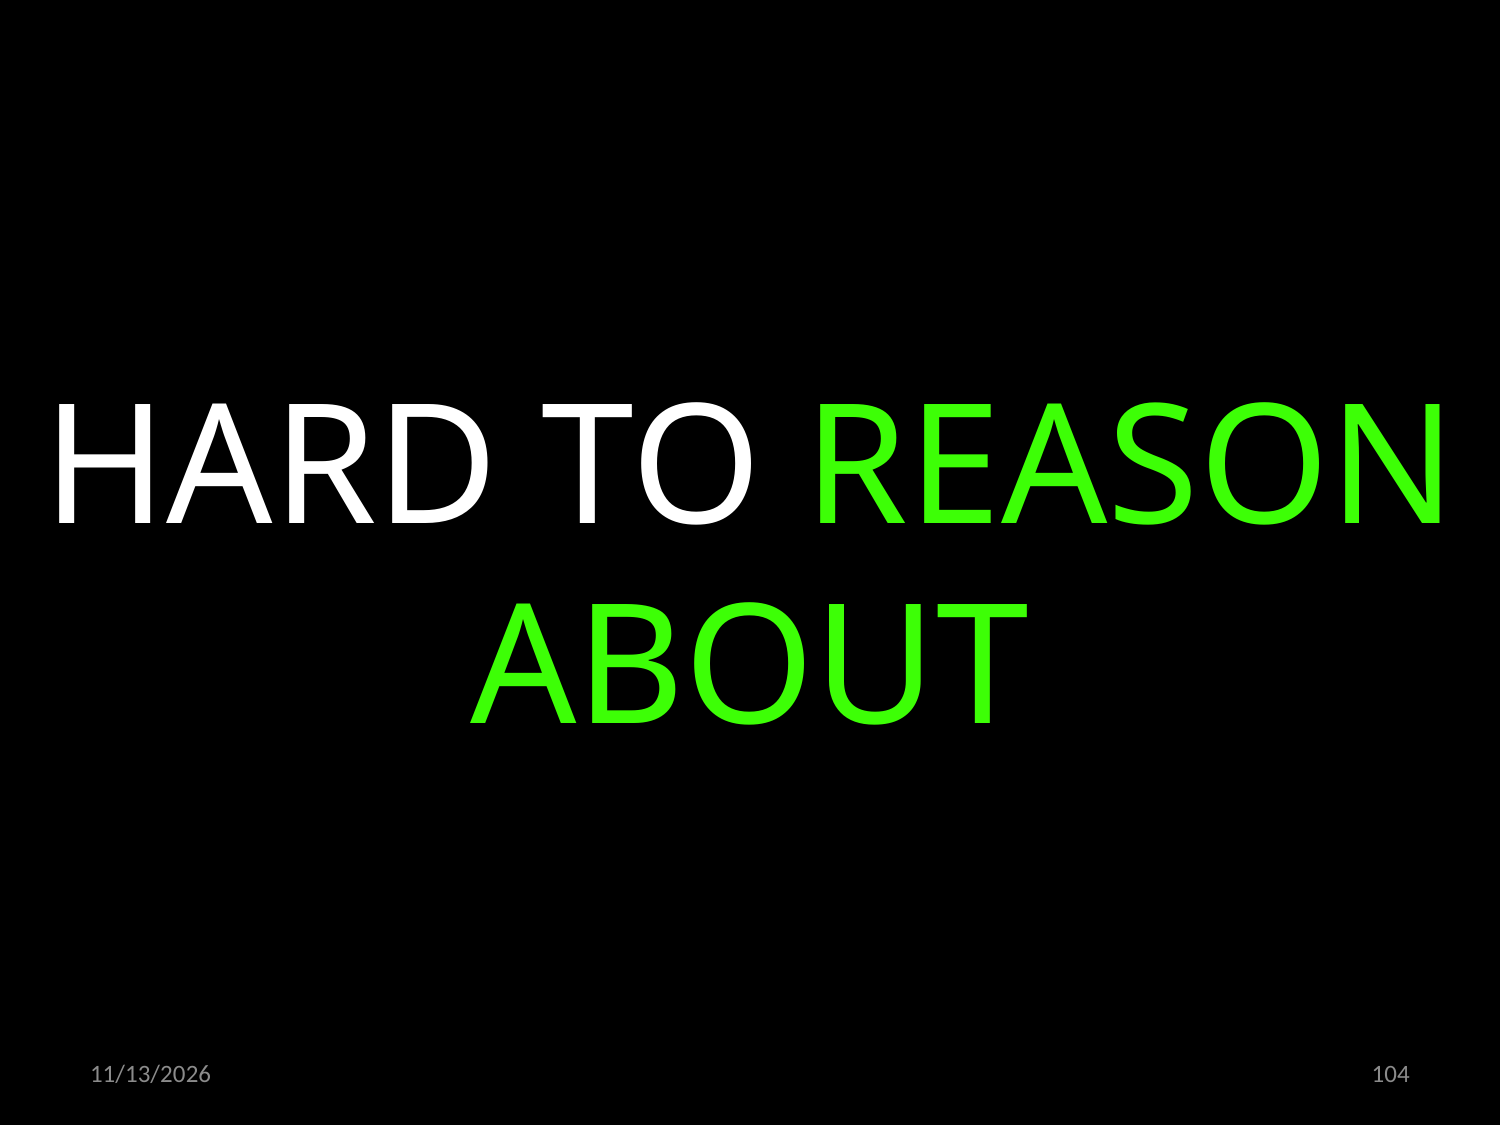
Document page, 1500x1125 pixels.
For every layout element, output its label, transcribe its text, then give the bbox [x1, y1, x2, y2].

slide_number 104 [1074, 1042, 1425, 1103]
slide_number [75, 1042, 425, 1103]
text_box HARD TO REASON ABOUT [0, 348, 1500, 451]
